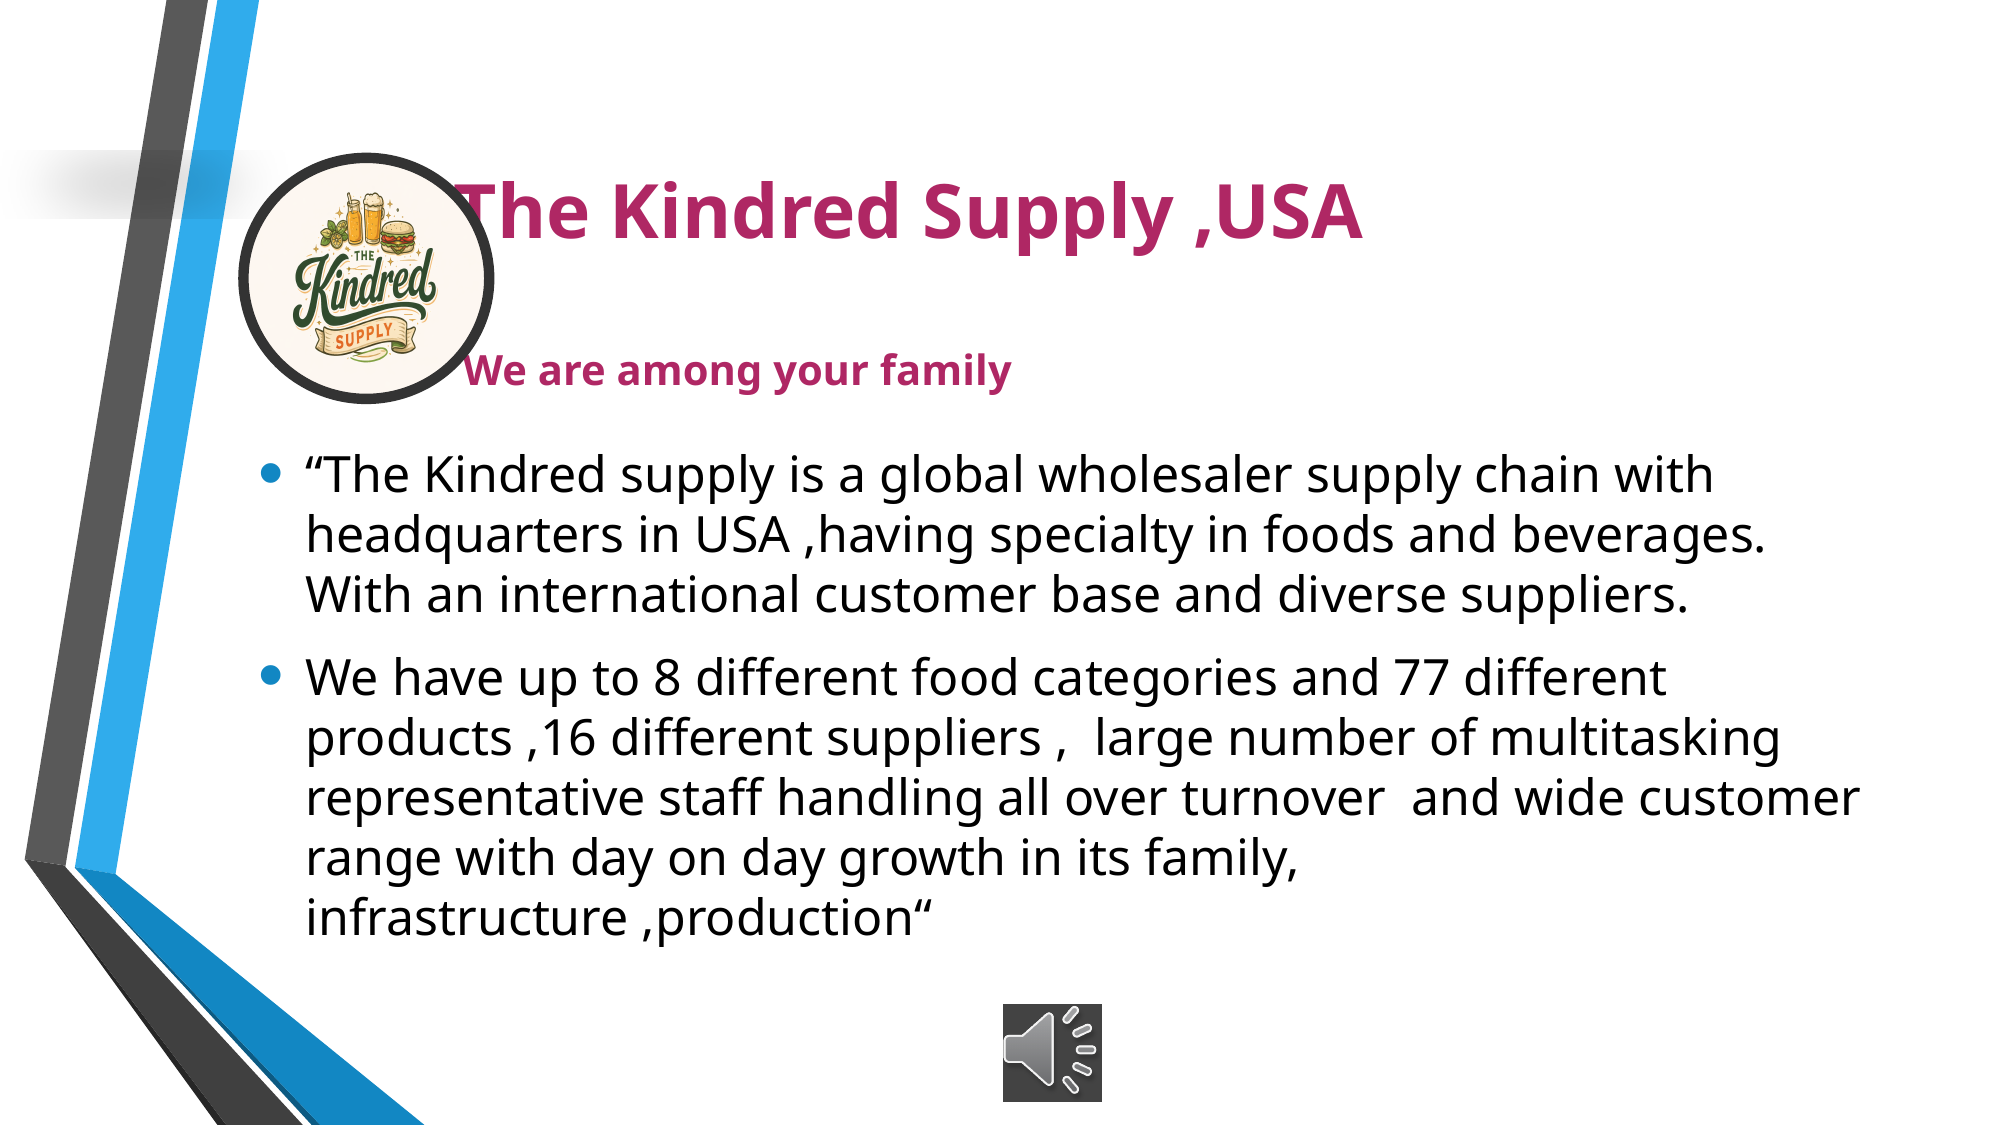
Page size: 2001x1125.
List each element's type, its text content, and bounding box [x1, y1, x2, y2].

picture [243, 157, 490, 400]
list “The Kindred supply is a global wholesaler supply chain with headquarters in USA ,having specialty in foods and beverages. With an international customer base and diverse suppliers. We have up to 8 different food categories and 77 different products ,16 different suppliers , large number of multitasking representative staff handling all over turnover and wide customer range with day on day growth in its family, infrastructure ,production“ [243, 437, 1887, 950]
title The Kindred Supply ,USA We are among your family [243, 22, 1887, 437]
text_box [999, 562, 1050, 613]
picture [1002, 1002, 1103, 1104]
text_box [975, 537, 1025, 588]
text_box [1025, 587, 1075, 638]
